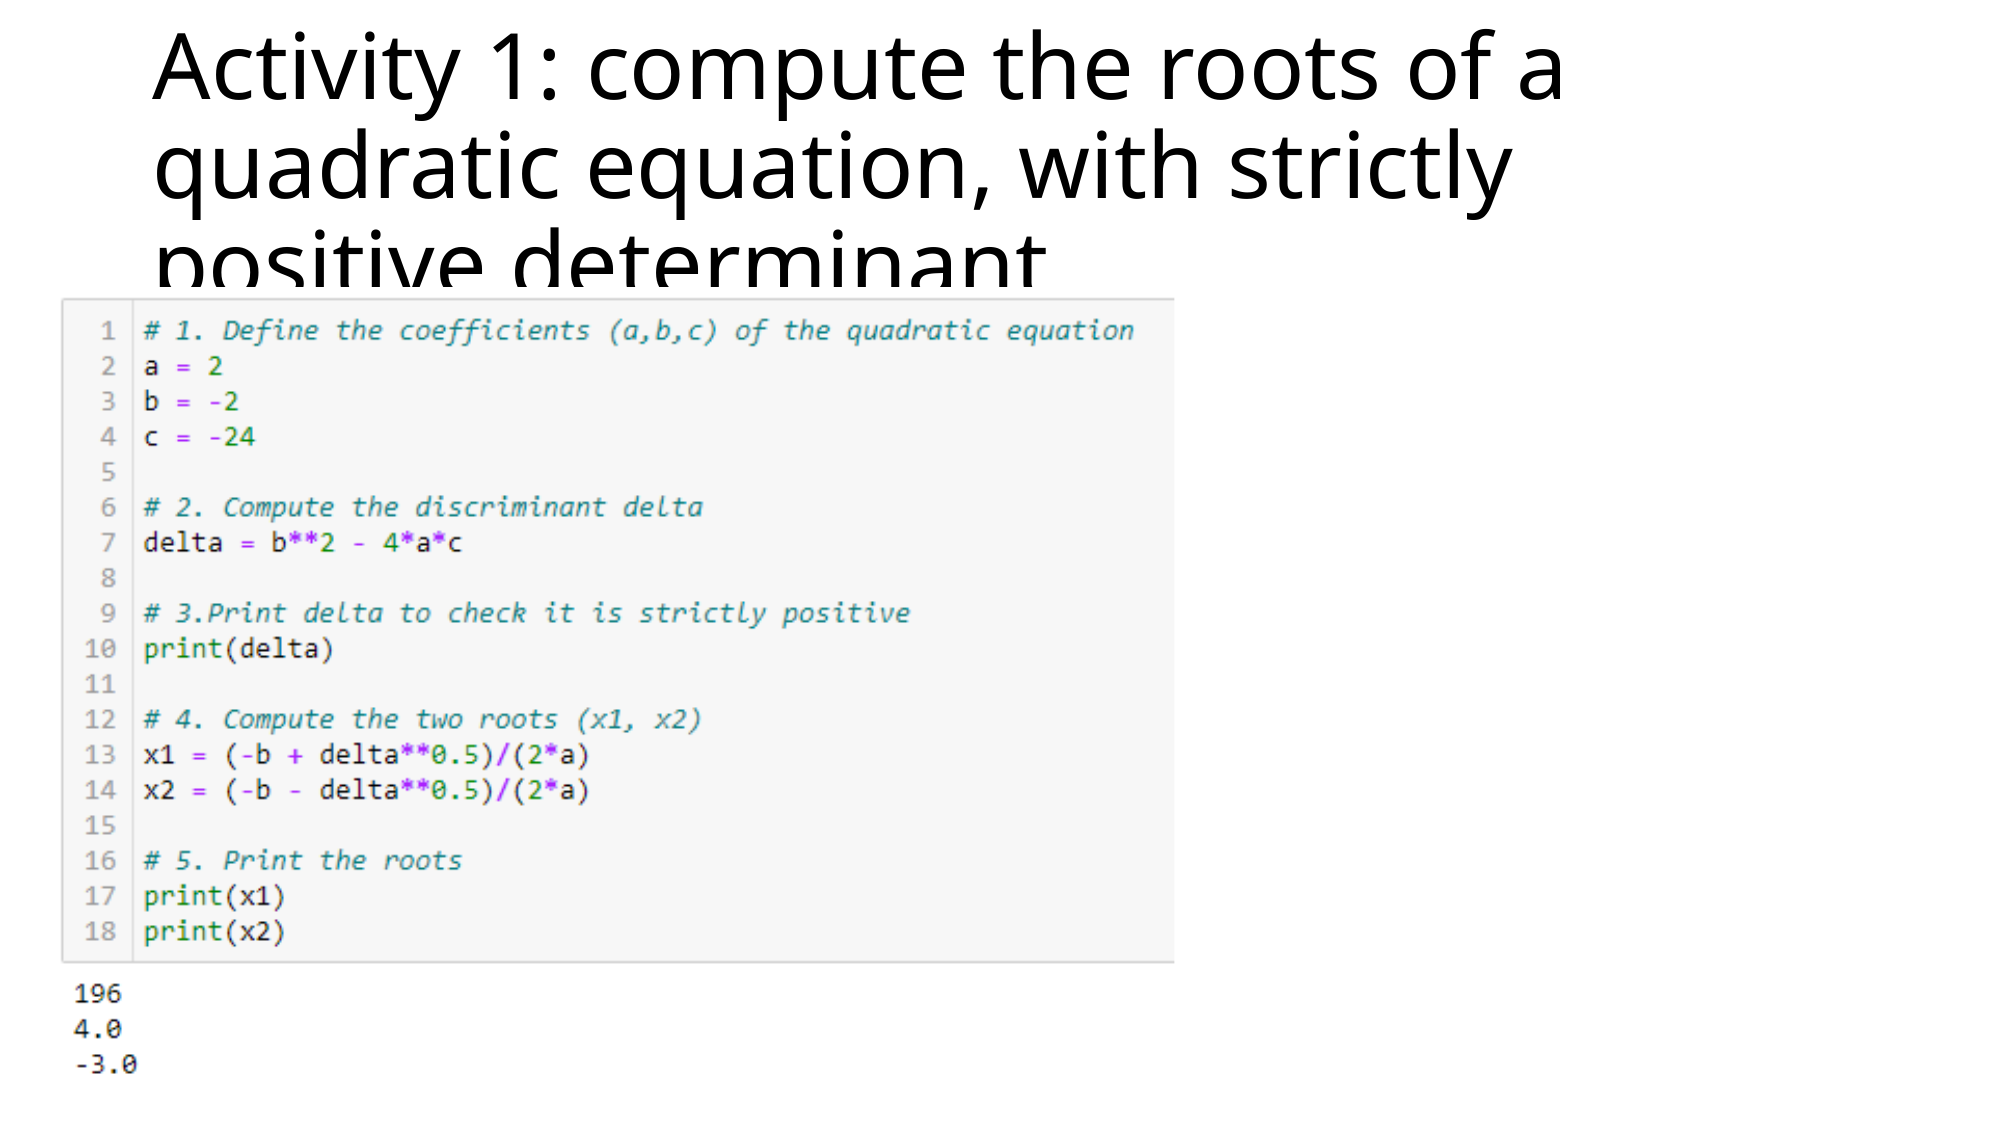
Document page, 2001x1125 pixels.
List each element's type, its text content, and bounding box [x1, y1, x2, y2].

title Activity 1: compute the roots of a quadratic equation, with strictly positive determinant [137, 59, 1863, 278]
picture [58, 287, 1175, 1117]
